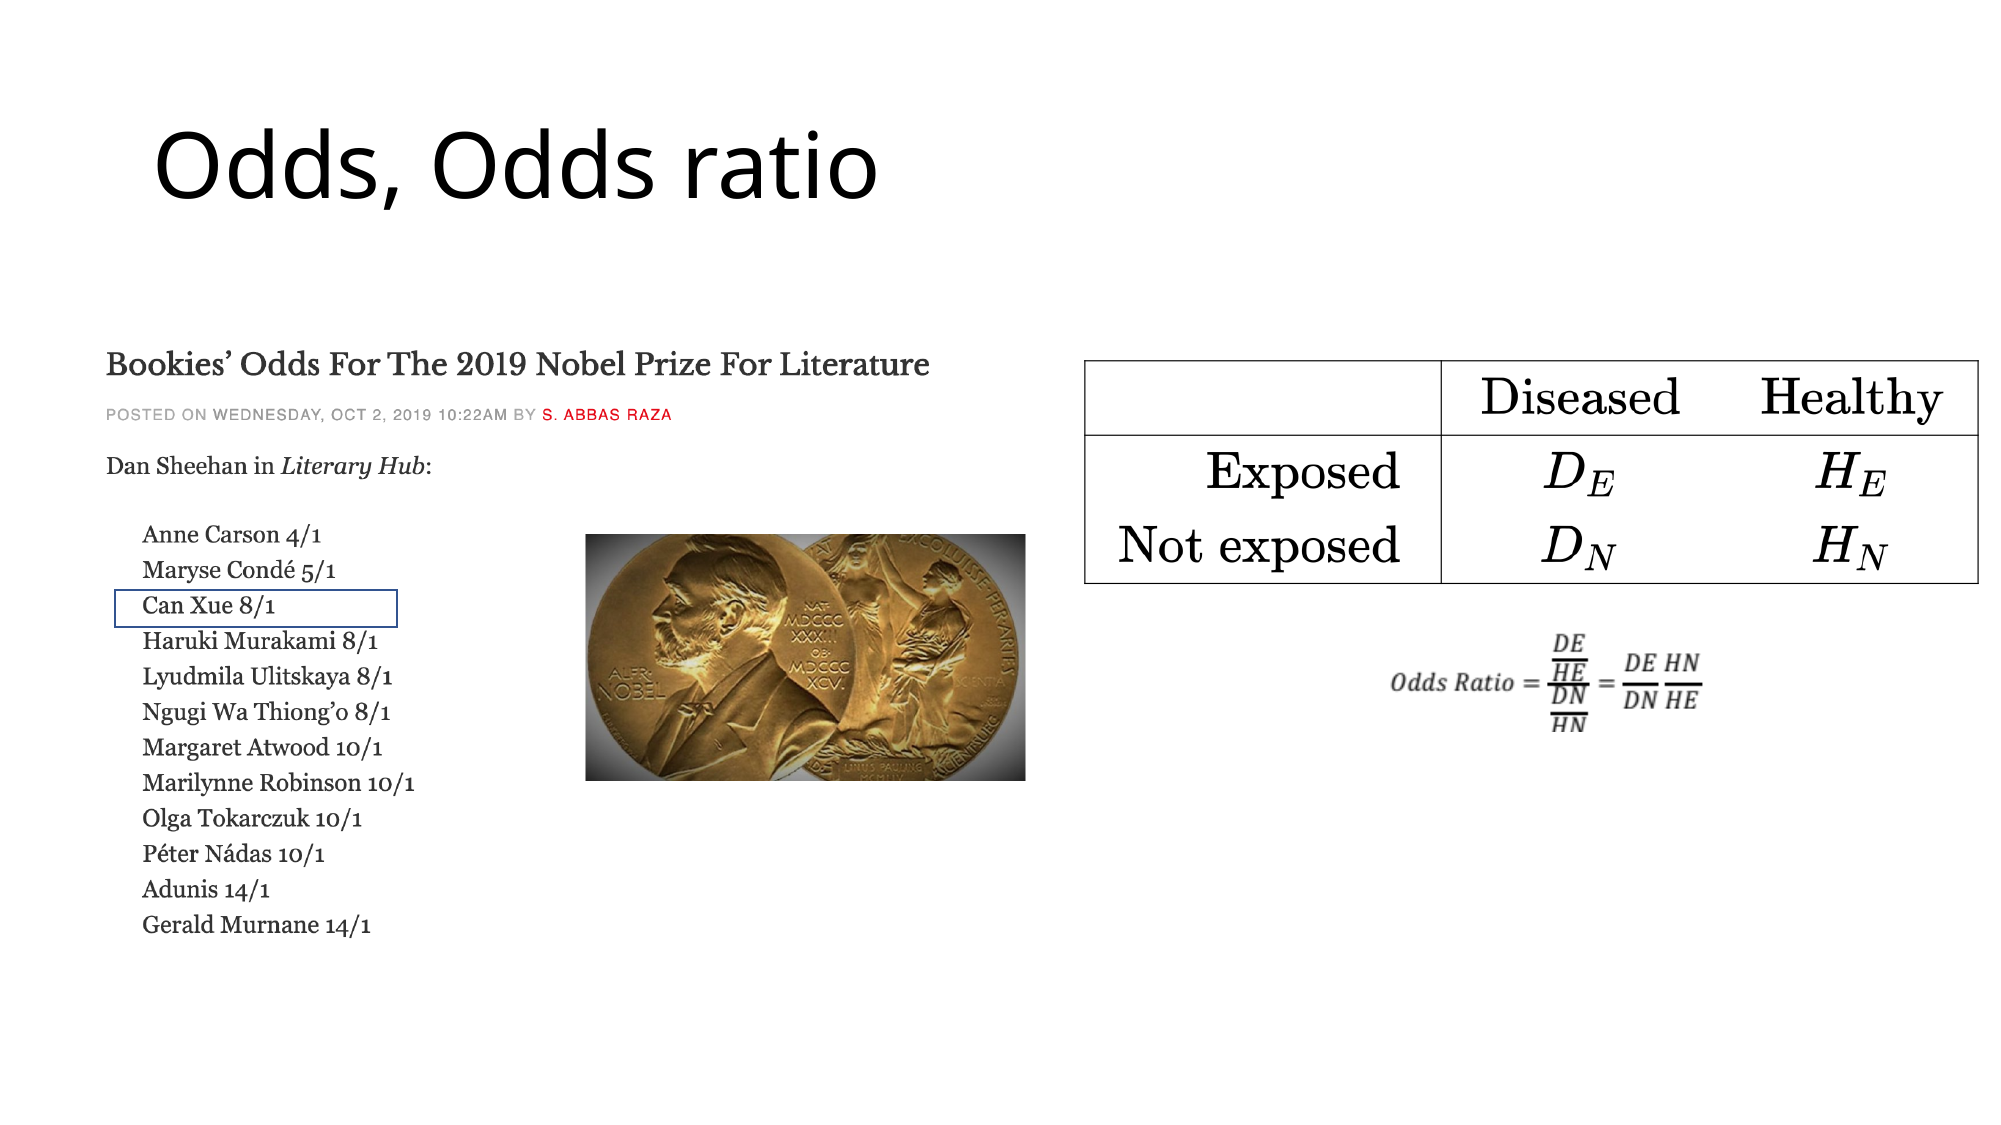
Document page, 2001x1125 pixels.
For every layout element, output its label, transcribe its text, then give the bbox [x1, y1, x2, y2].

title Odds, Odds ratio [137, 59, 1863, 278]
picture [1075, 356, 1987, 591]
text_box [794, 631, 2000, 732]
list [18, 319, 1048, 968]
